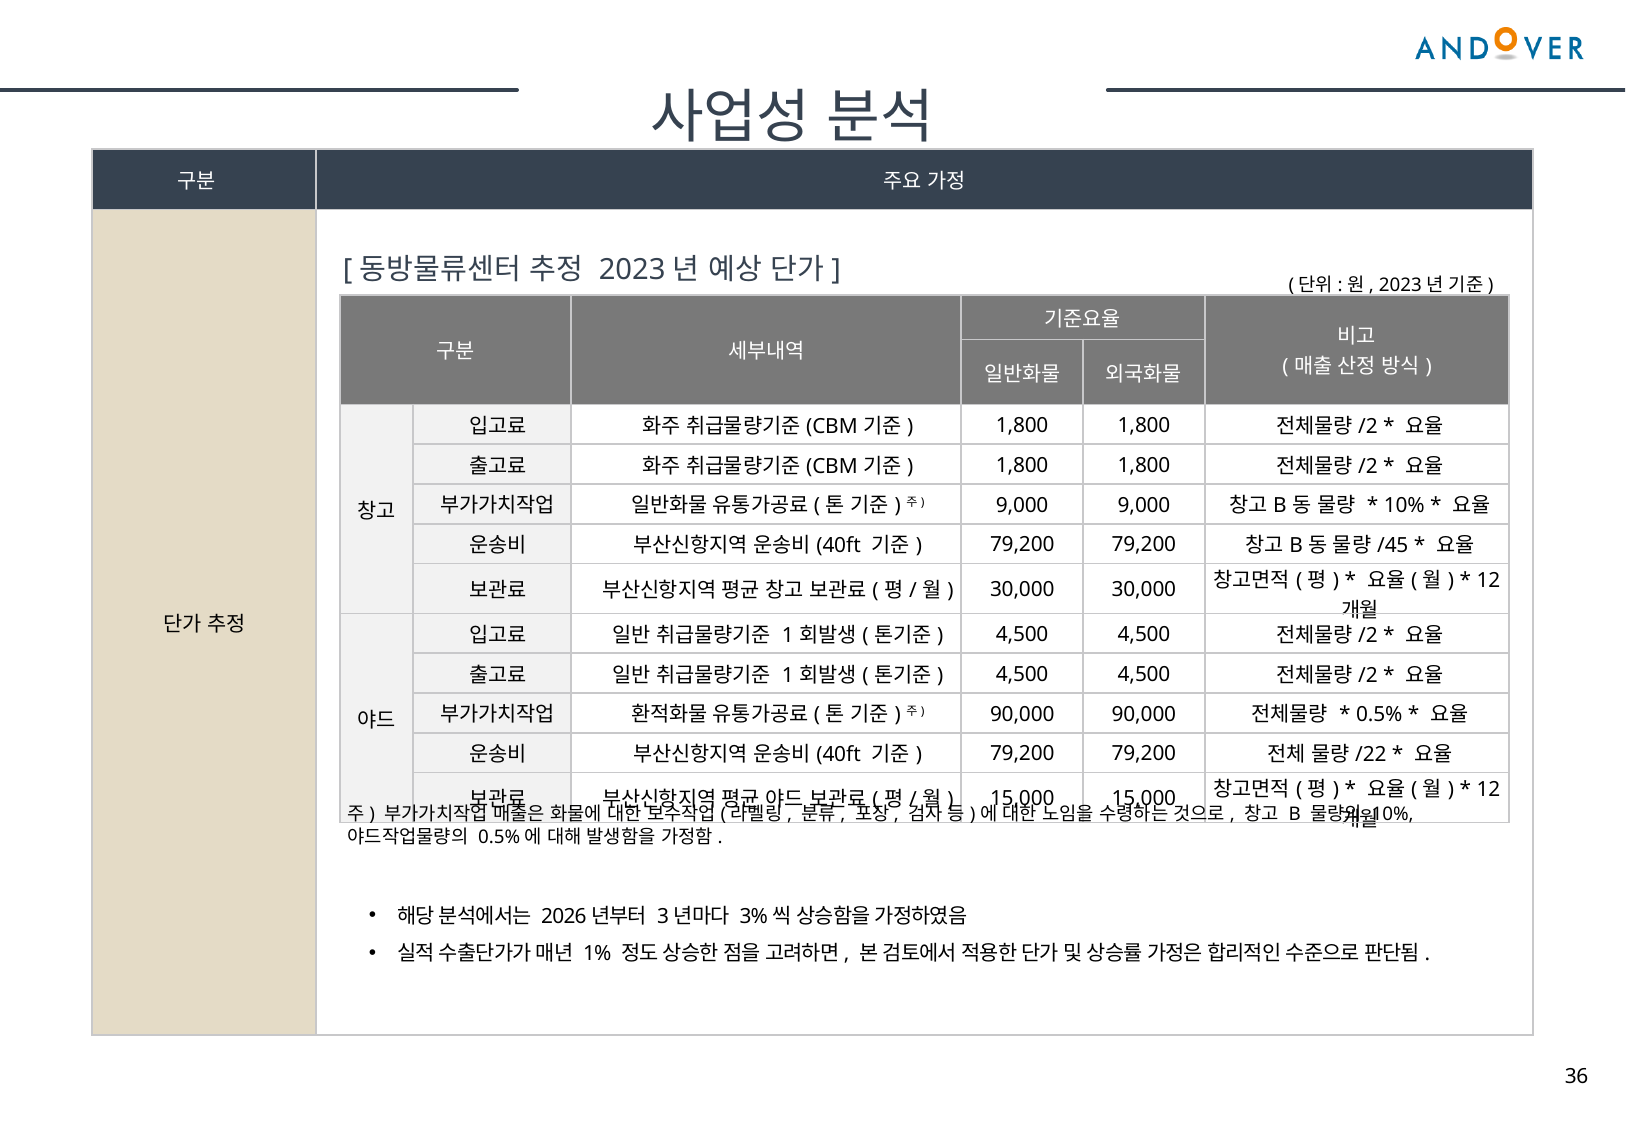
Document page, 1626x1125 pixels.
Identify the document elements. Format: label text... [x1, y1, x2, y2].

table_cell 창고B동 물량/45 * 요율 [1206, 525, 1508, 563]
table_cell 79,200 [962, 734, 1082, 772]
table_cell 90,000 [1084, 694, 1204, 732]
table_cell 입고료 [414, 614, 570, 652]
table_cell 4,500 [962, 654, 1082, 692]
table_cell 부산신항지역 평균 창고 보관료(평/월) [572, 564, 960, 613]
table_cell 전체물량/2 * 요율 [1206, 654, 1508, 692]
table_cell 전체물량 * 0.5% * 요율 [1206, 694, 1508, 732]
table_cell 운송비 [414, 525, 570, 563]
table_cell 전체물량/2 * 요율 [1206, 445, 1508, 483]
table_cell 79,200 [1084, 734, 1204, 772]
table_cell 30,000 [1084, 564, 1204, 613]
table_cell 79,200 [1084, 525, 1204, 563]
table_cell 부산신항지역 운송비(40ft 기준) [572, 734, 960, 772]
table_cell 90,000 [962, 694, 1082, 732]
table_cell 9,000 [962, 485, 1082, 523]
text_box 주) 부가가치작업 매출은 화물에 대한 보수작업(라벨링, 분류, 포장, 검사 등)에 대한 노임을 수령하는 것으로, 창고 B 물량의 10%, 야드작업물량의 0.5%에 대해 발생함을 가정함. [347, 801, 1488, 847]
table_cell 4,500 [1084, 614, 1204, 652]
table_cell 1,800 [1084, 405, 1204, 443]
table_cell 출고료 [414, 445, 570, 483]
table_header 구분 [341, 296, 570, 404]
table_cell 4,500 [962, 614, 1082, 652]
table_cell 창고면적(평) * 요율(월) * 12개월 [1206, 564, 1508, 613]
table_cell 전체물량/2 * 요율 [1206, 405, 1508, 443]
table_cell 79,200 [962, 525, 1082, 563]
slide_number 36 [1237, 1046, 1604, 1107]
table_cell 야드 [341, 614, 412, 822]
table_cell 15,000 [1084, 773, 1204, 801]
table_cell 입고료 [414, 405, 570, 443]
table_cell 9,000 [1084, 485, 1204, 523]
table_cell 창고B동 물량 * 10% * 요율 [1206, 485, 1508, 523]
table_header 세부내역 [572, 296, 960, 404]
table_cell 일반 취급물량기준 1회발생(톤기준) [572, 614, 960, 652]
table_cell 일반화물 유통가공료(톤 기준)주) [572, 485, 960, 523]
table_cell 1,800 [1084, 445, 1204, 483]
table_header 비고 (매출 산정 방식) [1206, 296, 1508, 404]
text_box [동방물류센터 추정 2023년 예상 단가] [328, 242, 1143, 293]
table_cell 30,000 [962, 564, 1082, 613]
table_cell 4,500 [1084, 654, 1204, 692]
table_cell 보관료 [414, 564, 570, 613]
table_cell 단가 추정 [93, 210, 315, 1034]
table_cell 1,800 [962, 445, 1082, 483]
table_cell 전체물량/2 * 요율 [1206, 614, 1508, 652]
table_cell 화주 취급물량기준(CBM기준) [572, 445, 960, 483]
table_cell 출고료 [414, 654, 570, 692]
table_cell 보관료 [414, 773, 570, 801]
table_cell 화주 취급물량기준(CBM기준) [572, 405, 960, 443]
table_cell 전체 물량/22 * 요율 [1206, 734, 1508, 772]
table_cell 일반화물 [962, 340, 1082, 404]
table_cell 환적화물 유통가공료(톤 기준)주) [572, 694, 960, 732]
table_cell [317, 210, 1532, 1034]
table_cell 부산신항지역 운송비(40ft 기준) [572, 525, 960, 563]
text_box (단위:원, 2023년 기준) [1275, 272, 1494, 295]
table_cell 운송비 [414, 734, 570, 772]
text_box 사업성 분석 [635, 1, 1225, 157]
table_header 주요 가정 [317, 150, 1532, 209]
table_cell 15,000 [962, 773, 1082, 801]
table_header 구분 [93, 150, 315, 209]
table_cell 부가가치작업 [414, 694, 570, 732]
table_header 기준요율 [962, 296, 1204, 339]
text_box 해당 분석에서는 2026년부터 3년마다 3%씩 상승함을 가정하였음 실적 수출단가가 매년 1% 정도 상승한 점을 고려하면, 본 검토에서 적용한 단가 및 상승률 가정은 합리적인 수준으로 판단됨. [354, 882, 1494, 972]
picture [1403, 18, 1604, 77]
table_cell 창고 [341, 405, 412, 613]
table_cell 부산신항지역 평균 야드 보관료(평/월) [572, 773, 960, 801]
table_cell 창고면적(평) * 요율(월) * 12개월 [1206, 773, 1508, 822]
table_cell 외국화물 [1084, 340, 1204, 404]
table_cell 1,800 [962, 405, 1082, 443]
table_cell 부가가치작업 [414, 485, 570, 523]
table_cell 일반 취급물량기준 1회발생(톤기준) [572, 654, 960, 692]
